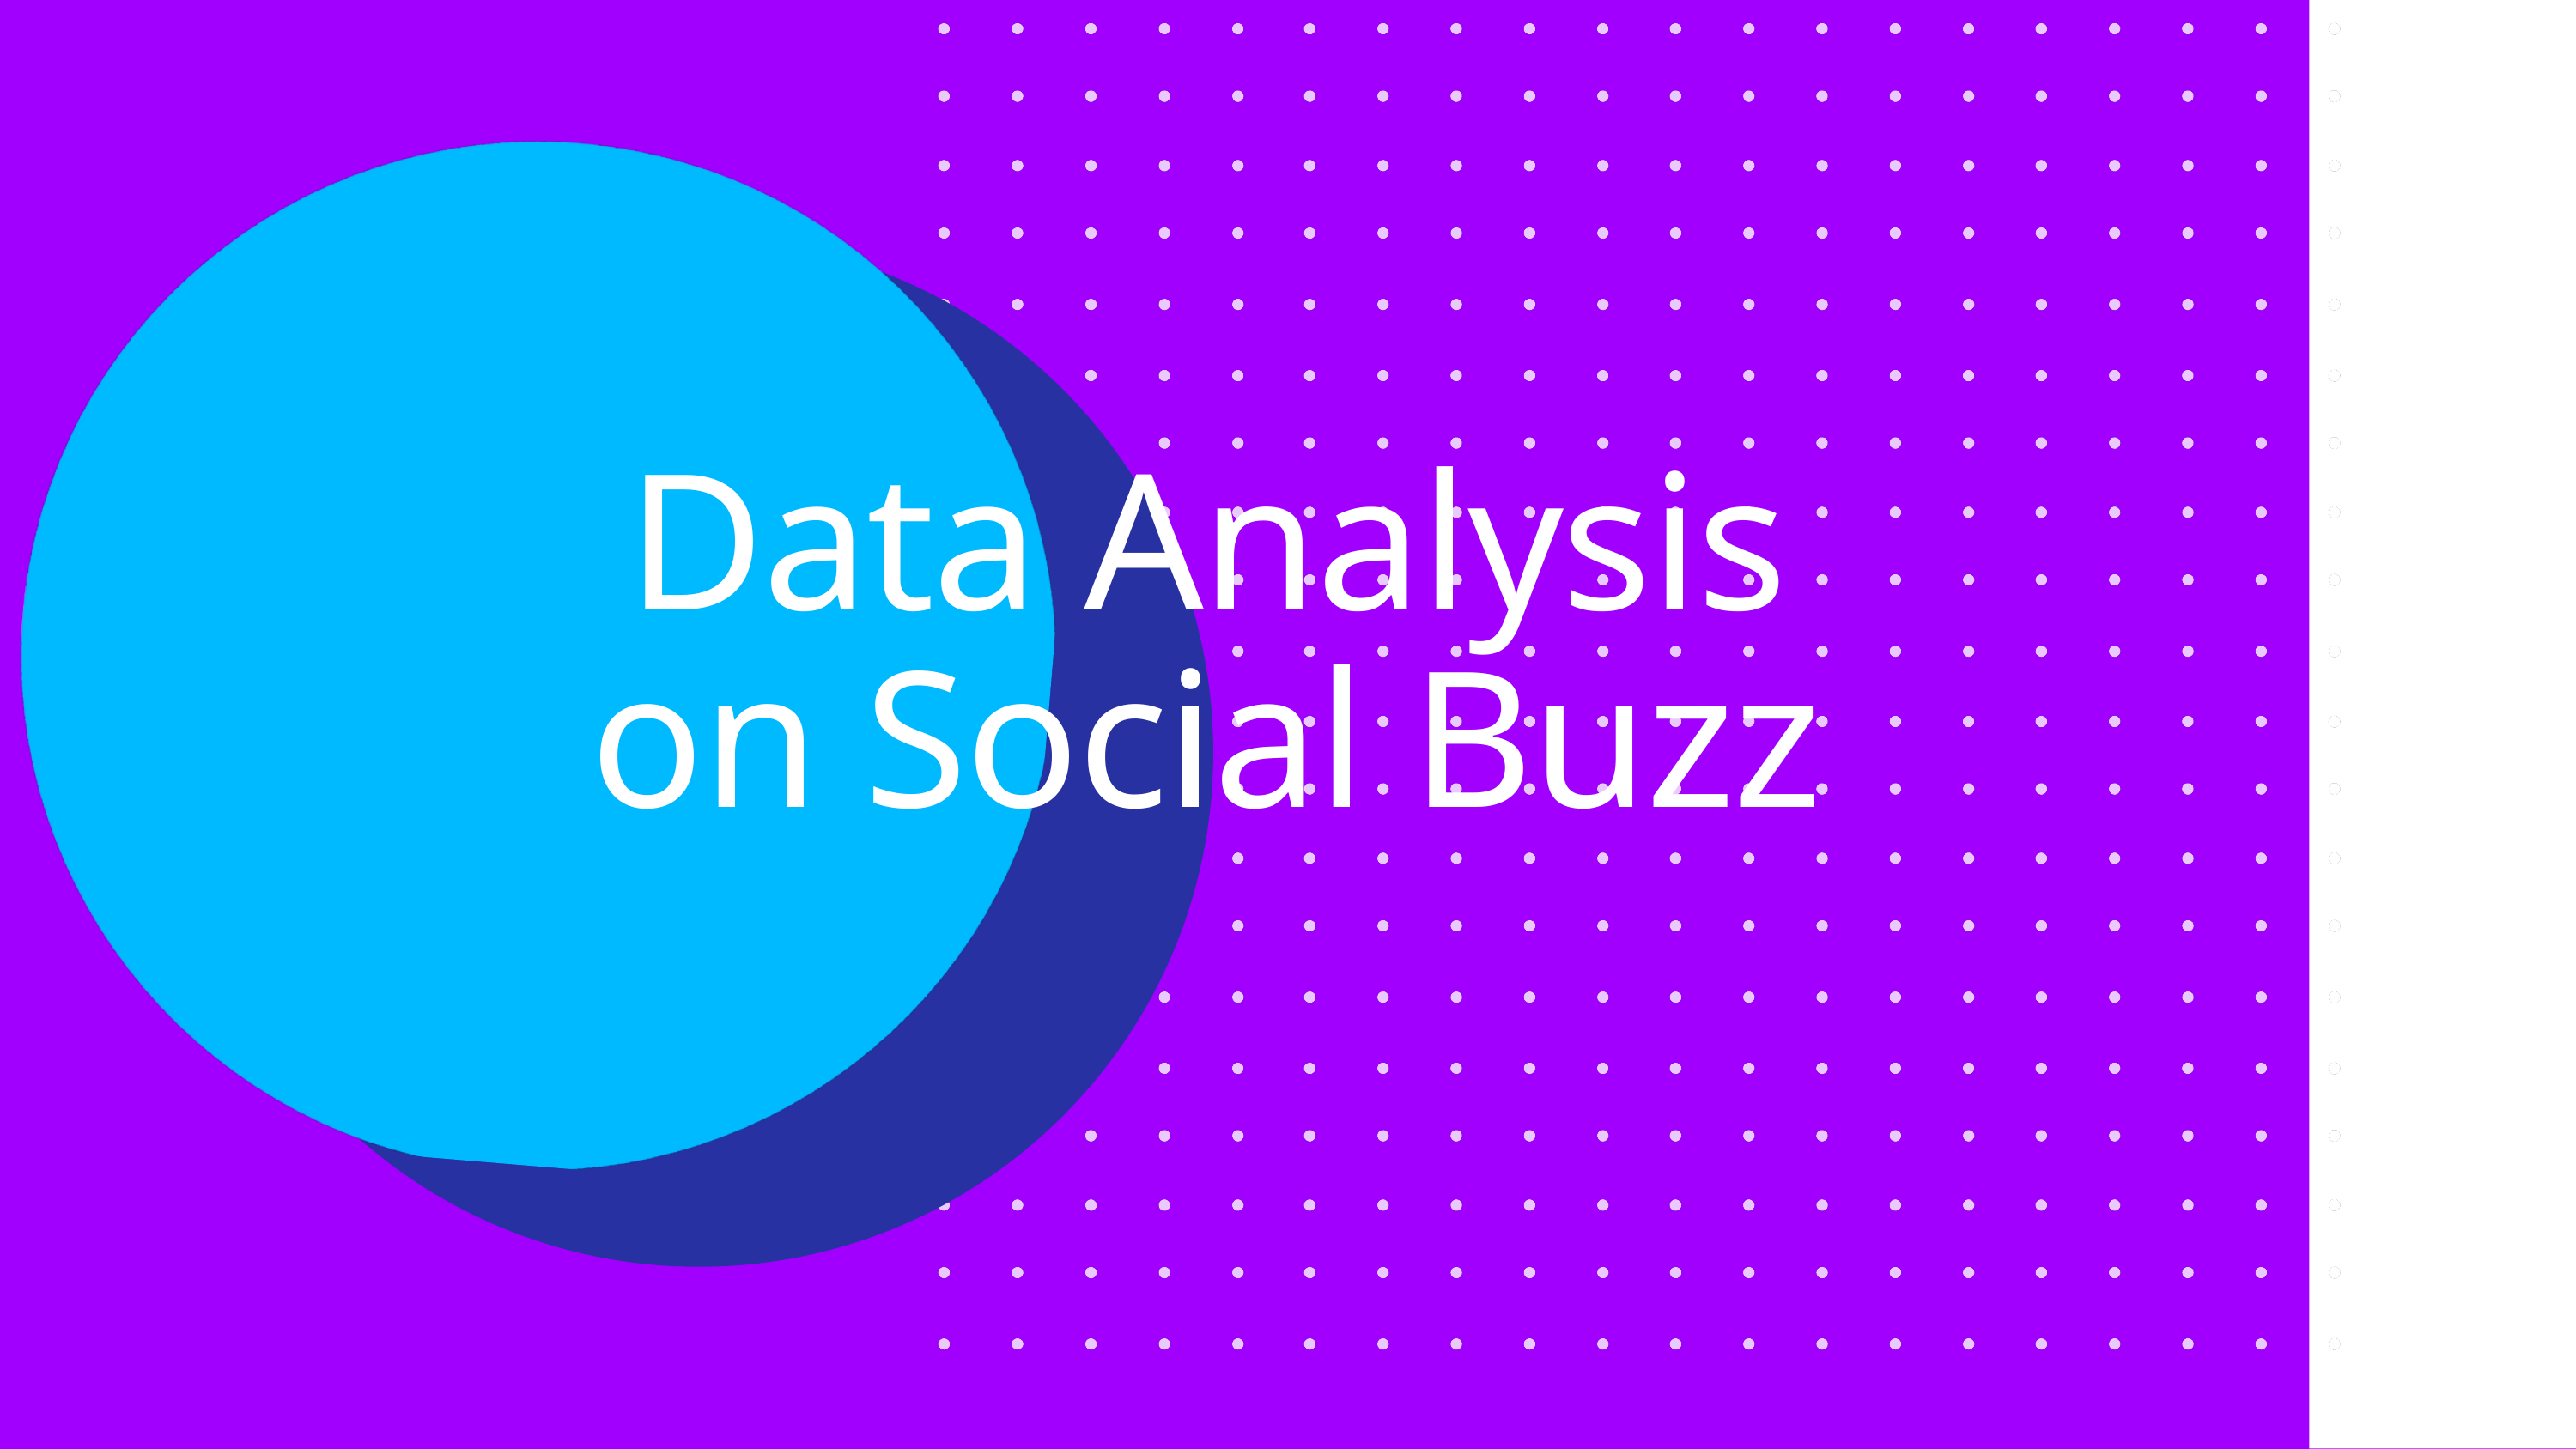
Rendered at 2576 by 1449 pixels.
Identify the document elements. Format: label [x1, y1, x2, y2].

text_box [0, 94, 1214, 1267]
text_box [2309, 0, 2576, 1449]
text_box [930, 18, 2345, 1354]
